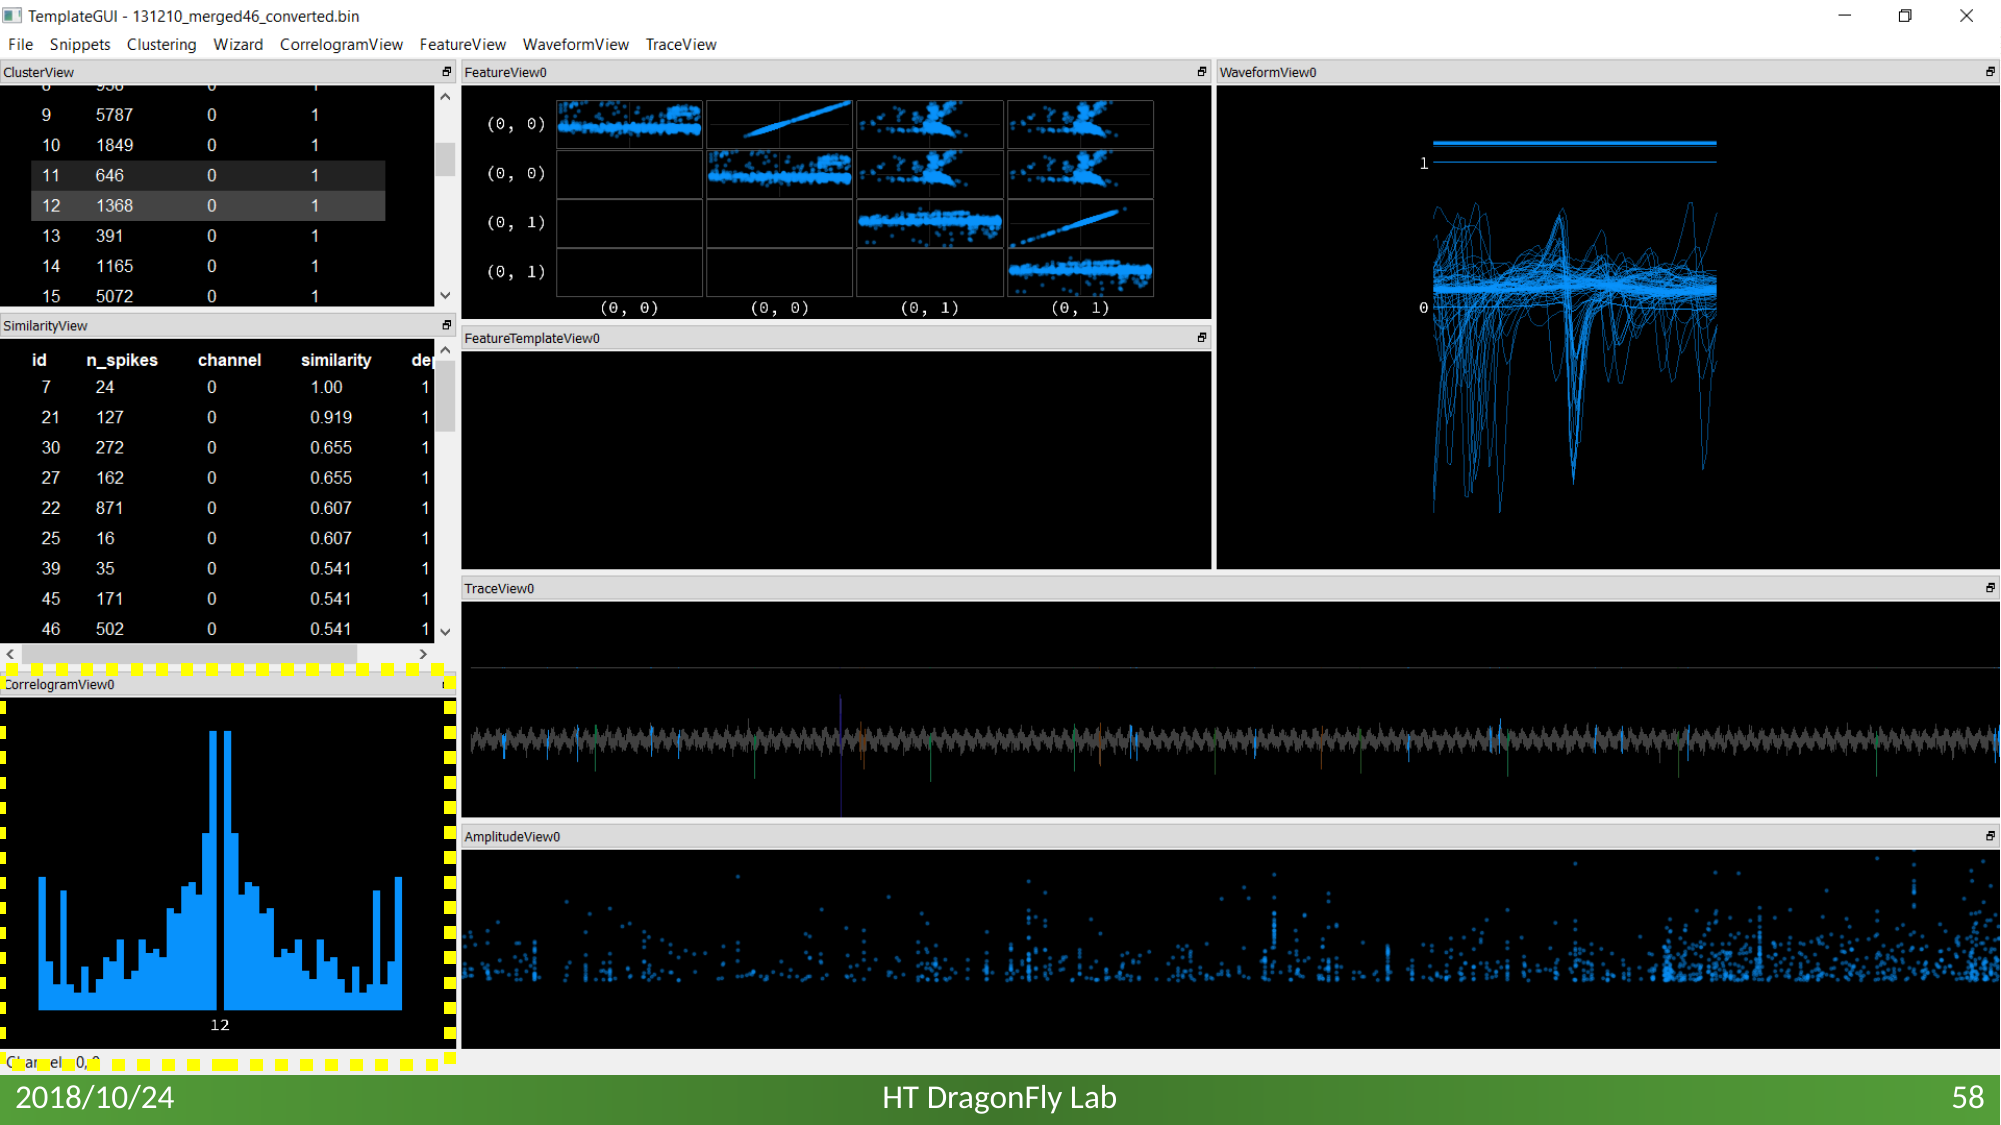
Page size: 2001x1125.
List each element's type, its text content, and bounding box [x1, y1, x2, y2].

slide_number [0, 1075, 450, 1125]
footer HT DragonFly Lab [662, 1075, 1338, 1125]
slide_number 58 [1550, 1075, 2000, 1125]
picture [0, 1, 2000, 1075]
